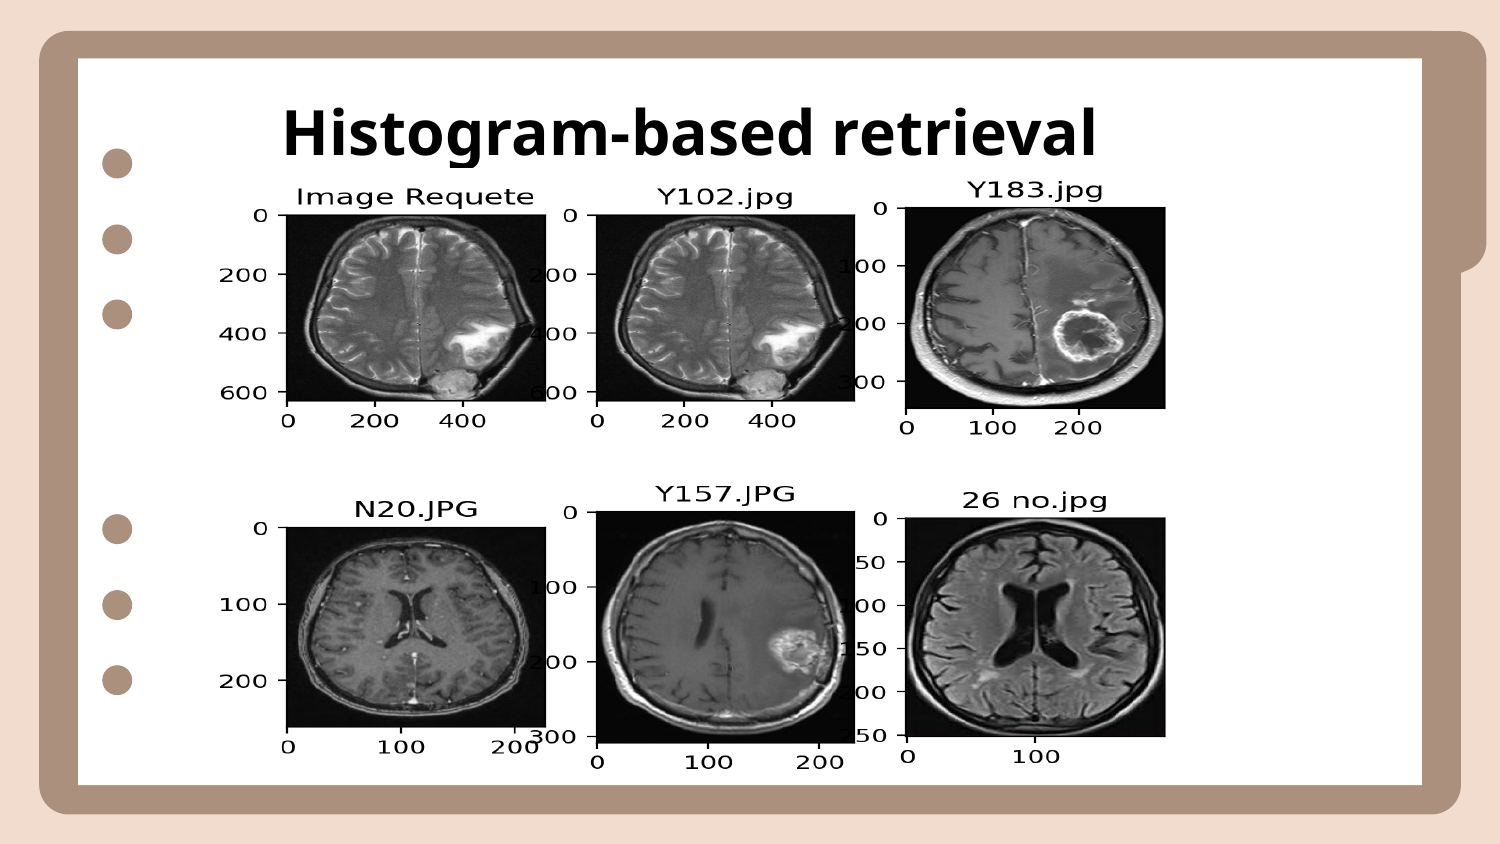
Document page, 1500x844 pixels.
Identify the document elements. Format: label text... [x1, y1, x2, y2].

picture [199, 168, 1182, 785]
title Histogram-based retrieval [266, 78, 1478, 169]
